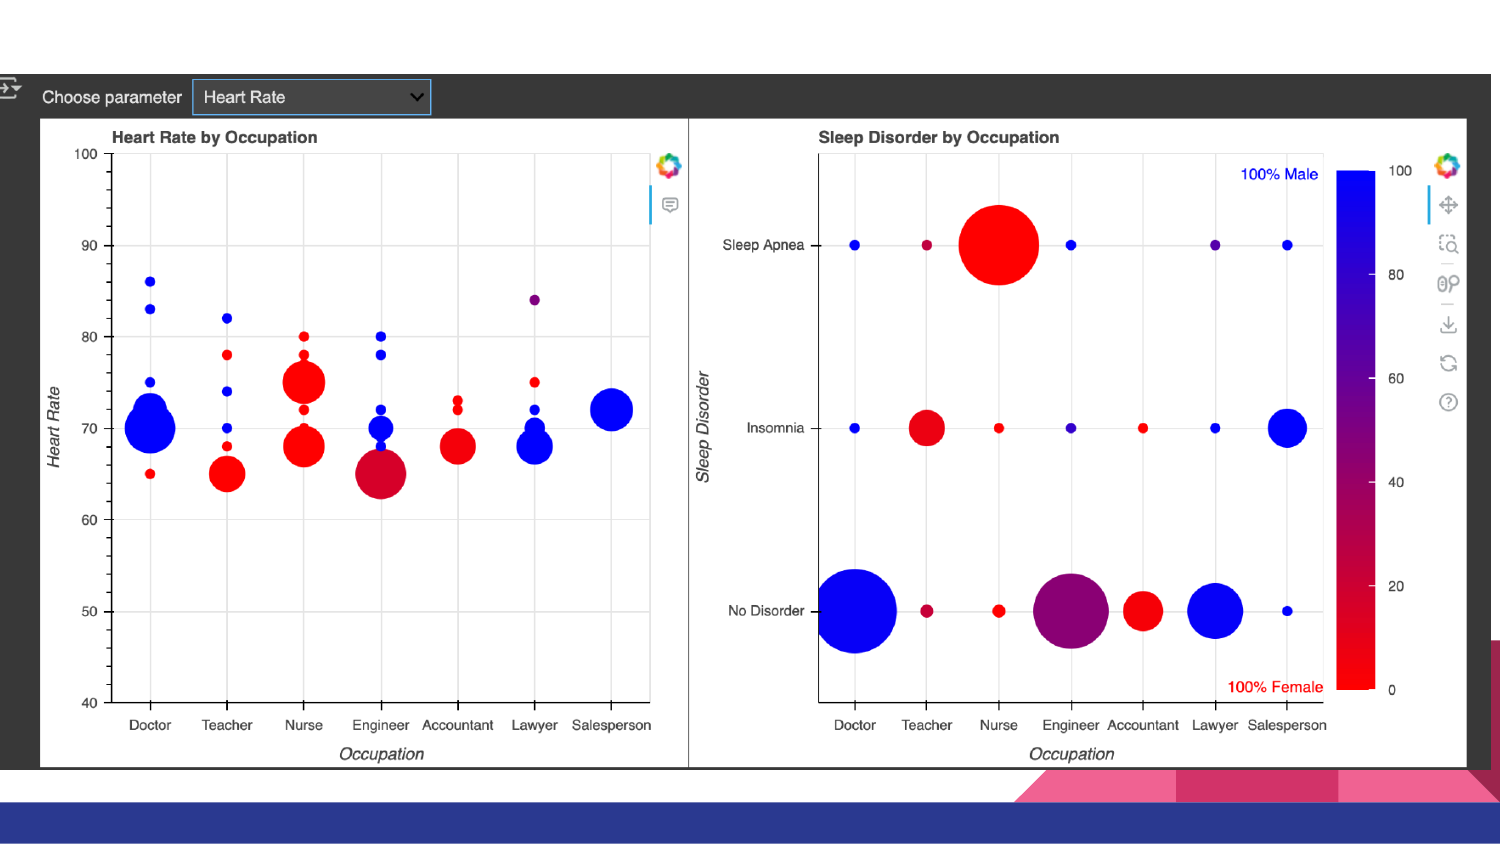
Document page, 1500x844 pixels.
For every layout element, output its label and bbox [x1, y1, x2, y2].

picture [0, 74, 1491, 770]
